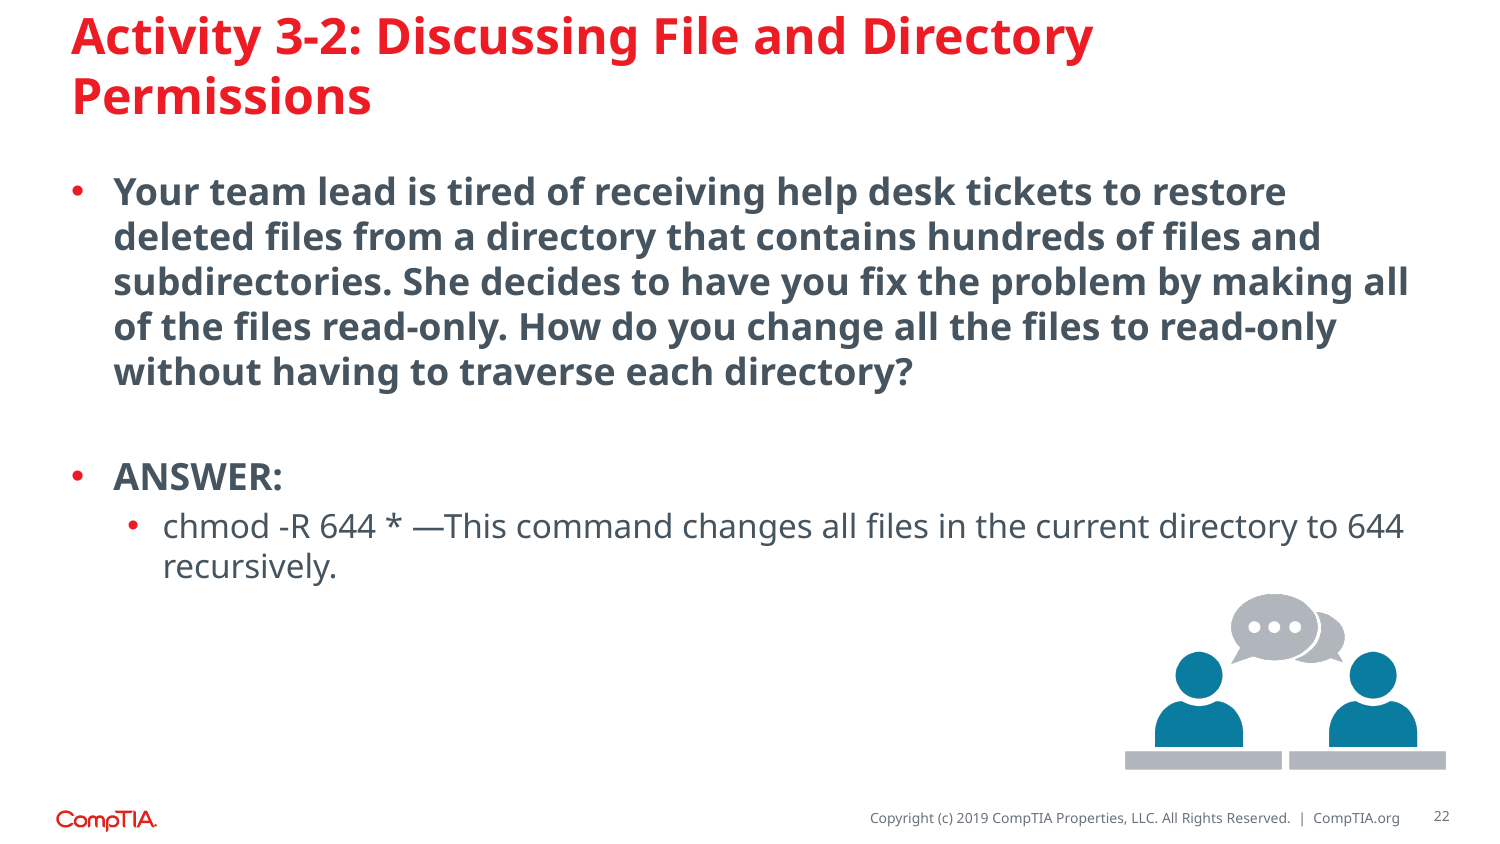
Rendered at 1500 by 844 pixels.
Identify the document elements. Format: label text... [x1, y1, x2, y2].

picture [1124, 593, 1446, 770]
title Activity 3-2: Discussing File and Directory Permissions [56, 12, 1350, 117]
slide_number 22 [1407, 800, 1450, 835]
list Your team lead is tired of receiving help desk tickets to restore deleted files from a directory that contains hundreds of files and subdirectories. She decides to have you fix the problem by making all of the files read-only. How do you change all the files to read-only without having to traverse each directory? ANSWER: chmod -R 644 * —This command changes all files in the current directory to 644 recursively. [56, 160, 1444, 768]
